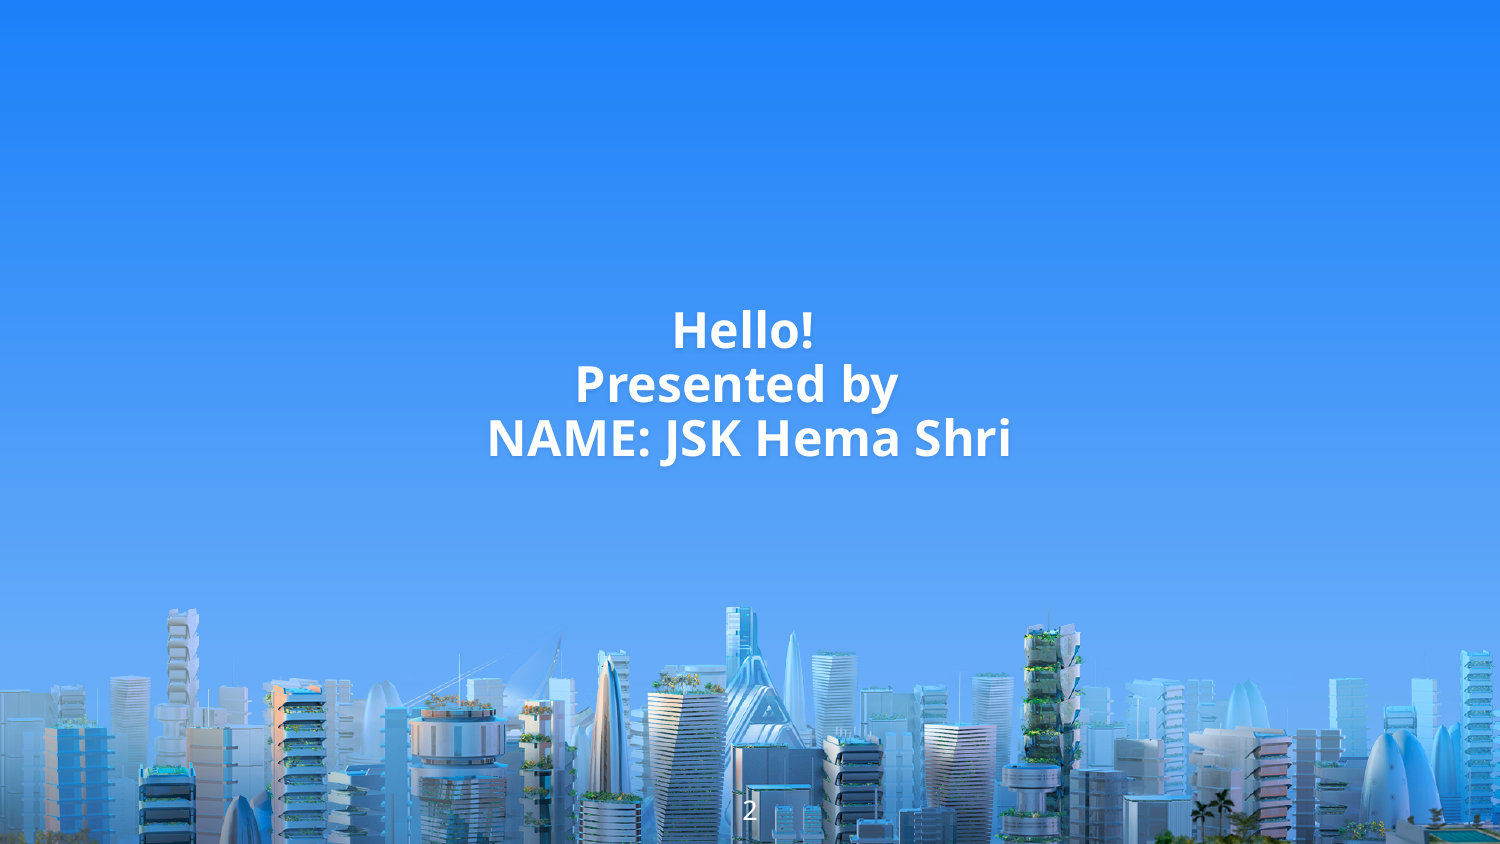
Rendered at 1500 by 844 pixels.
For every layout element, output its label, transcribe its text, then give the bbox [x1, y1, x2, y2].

slide_number 2 [705, 779, 795, 844]
picture [0, 607, 1500, 844]
title Hello! Presented by NAME: JSK Hema Shri [440, 347, 1060, 528]
